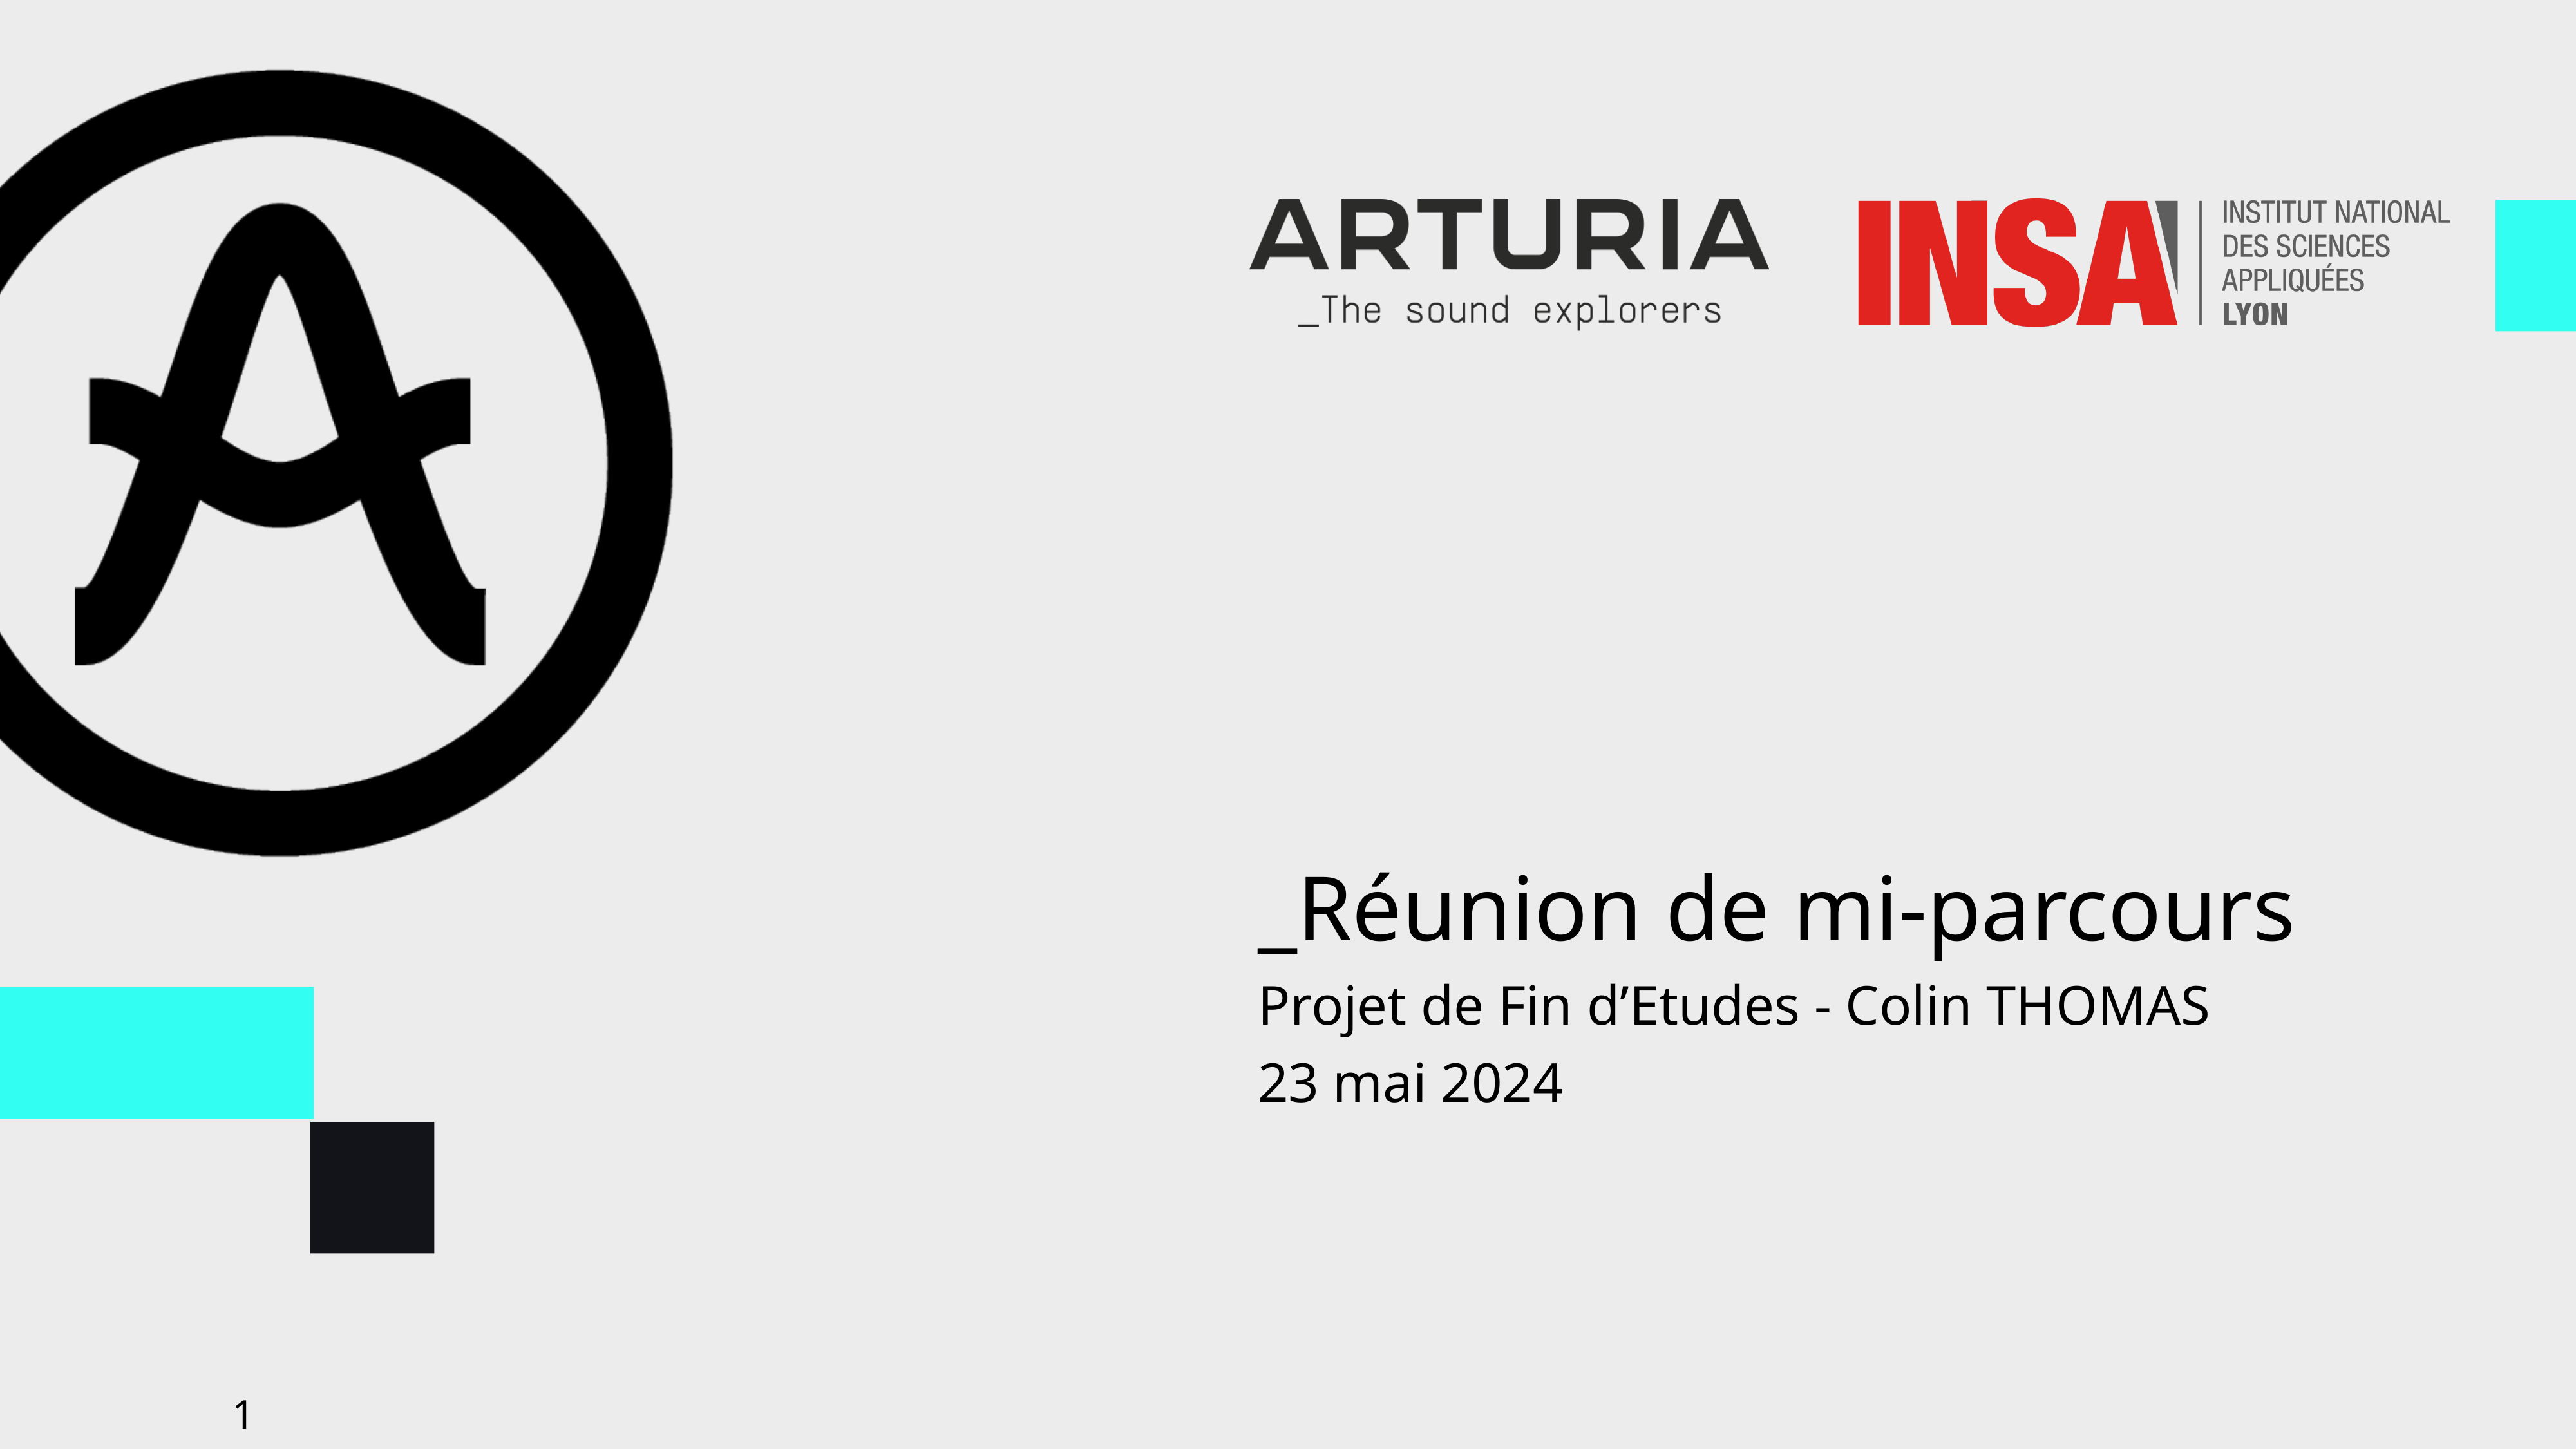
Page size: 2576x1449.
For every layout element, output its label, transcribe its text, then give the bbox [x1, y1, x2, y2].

text_box [0, 987, 314, 1119]
picture [1249, 199, 1770, 331]
text_box [2496, 200, 2576, 332]
picture [0, 57, 688, 870]
text_box [310, 1122, 435, 1254]
slide_number 1 [226, 1383, 290, 1443]
picture [1848, 193, 2461, 332]
text_box _Réunion de mi-parcours Projet de Fin d’Etudes - Colin THOMAS 23 mai 2024 [1253, 825, 2460, 1118]
